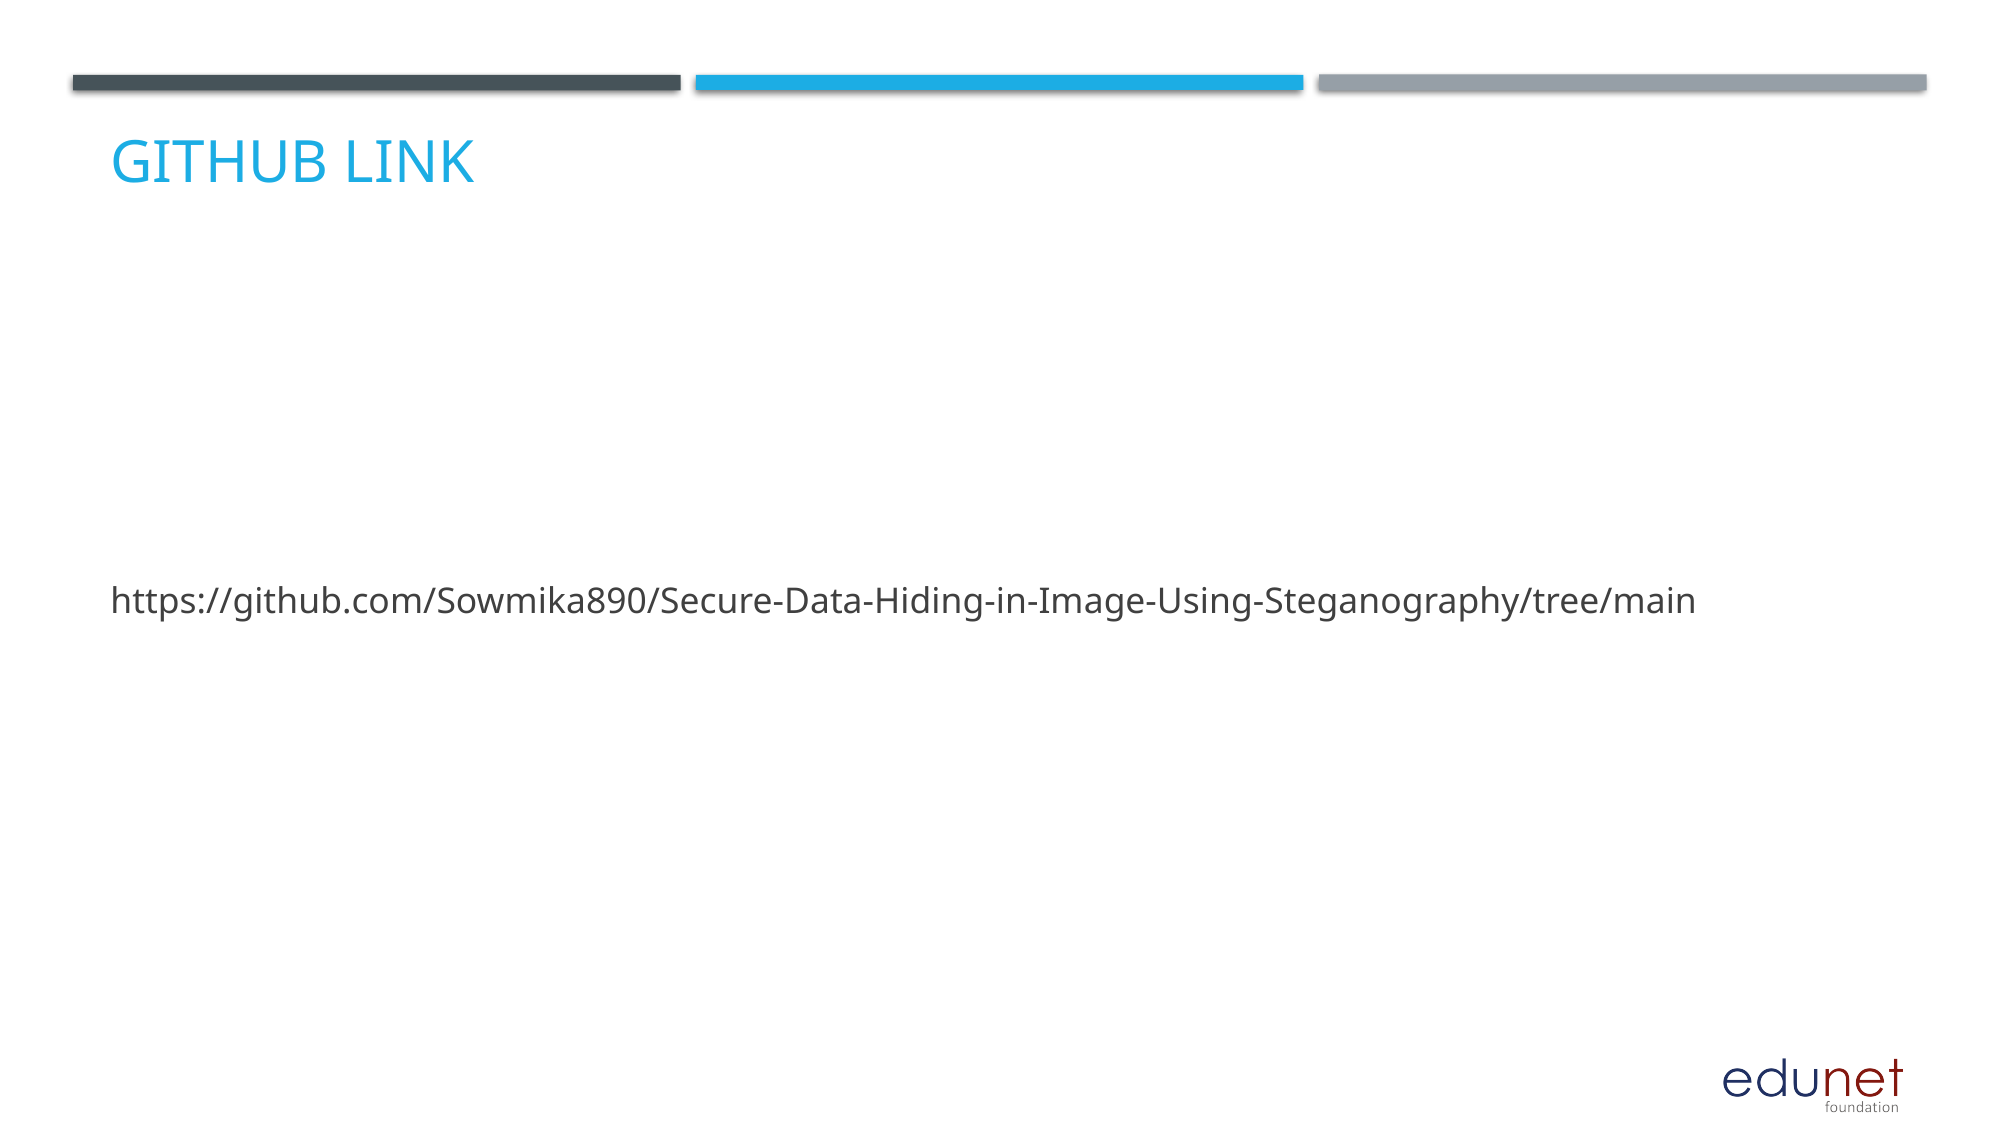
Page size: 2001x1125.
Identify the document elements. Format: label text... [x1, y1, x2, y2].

picture [1719, 1056, 1905, 1116]
list https://github.com/Sowmika890/Secure-Data-Hiding-in-Image-Using-Steganography/tree/main [95, 213, 1905, 981]
title GitHub Link [95, 115, 1905, 203]
